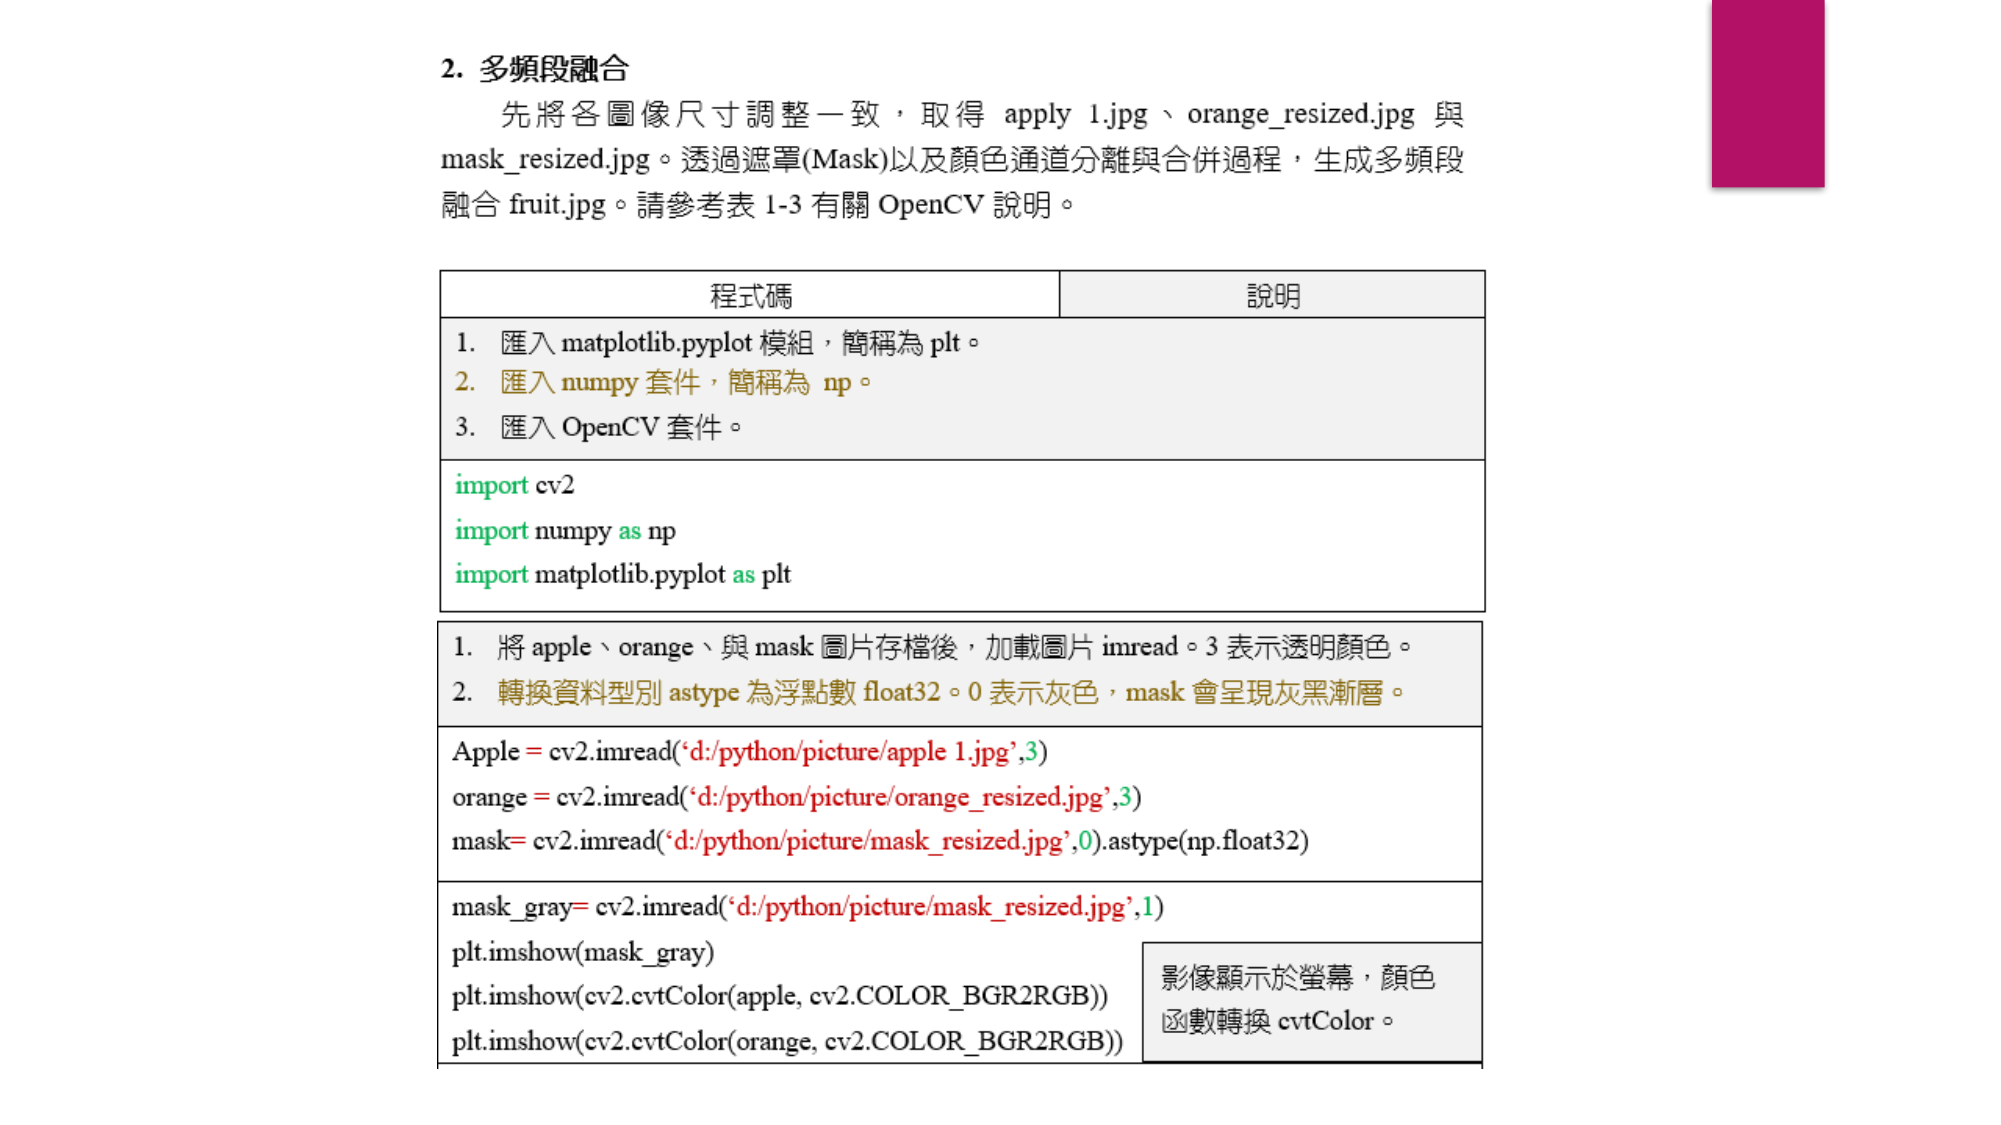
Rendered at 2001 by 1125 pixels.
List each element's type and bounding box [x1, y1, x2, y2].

picture [432, 48, 1494, 1069]
